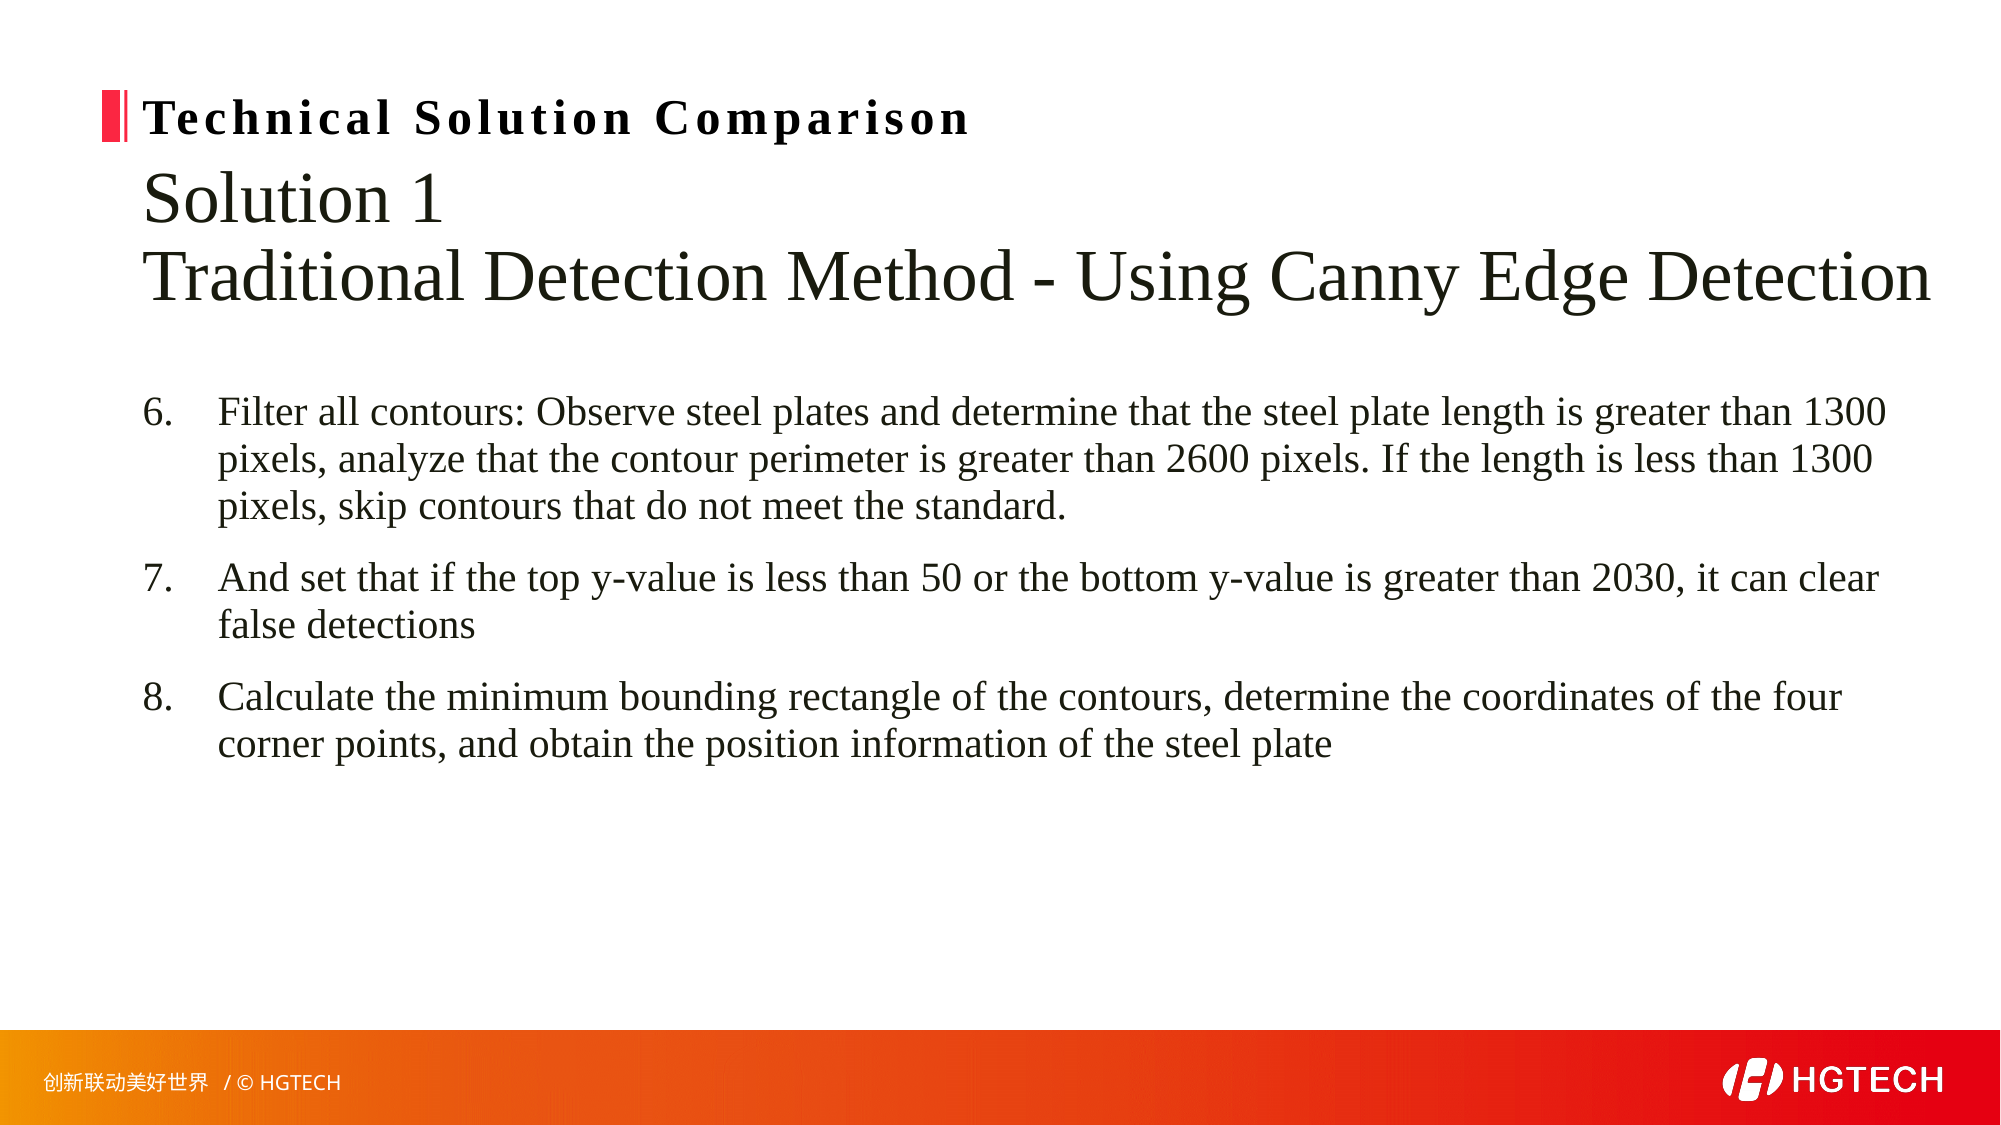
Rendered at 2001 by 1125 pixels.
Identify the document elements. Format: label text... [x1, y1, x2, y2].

picture [0, 1030, 2001, 1125]
text_box Technical Solution Comparison [127, 76, 1283, 152]
text_box Solution 1 Traditional Detection Method - Using Canny Edge Detection [127, 152, 1960, 396]
text_box Filter all contours: Observe steel plates and determine that the steel plate length is greater than 1300 pixels, analyze that the contour perimeter is greater than 2600 pixels. If the length is less than 1300 pixels, skip contours that do not meet the standard. And set that if the top y-value is less than 50 or the bottom y-value is greater than 2030, it can clear false detections Calculate the minimum bounding rectangle of the contours, determine the coordinates of the four corner points, and obtain the position information of the steel plate [127, 380, 1926, 1054]
